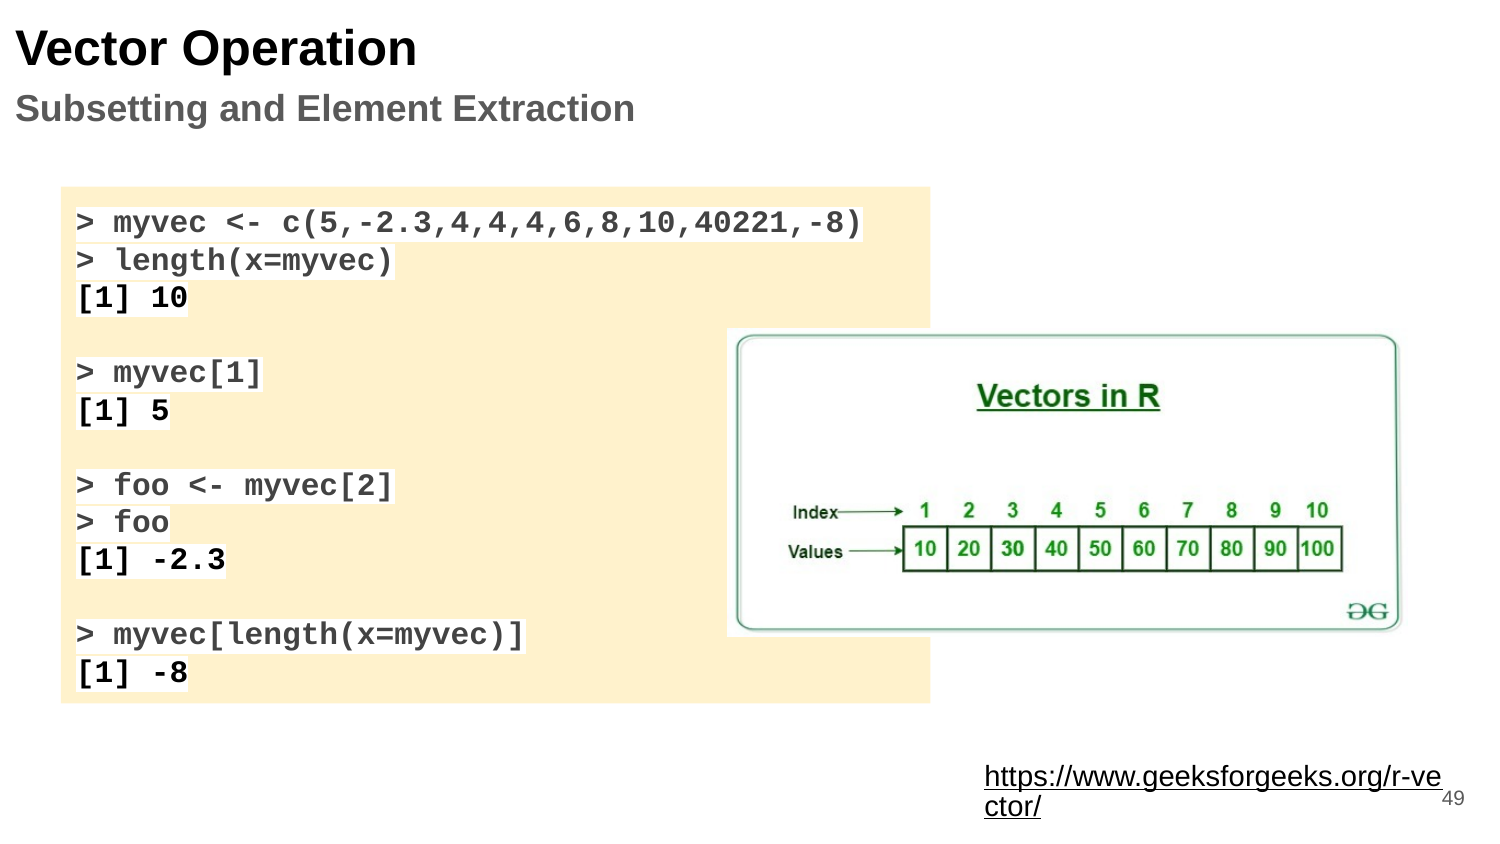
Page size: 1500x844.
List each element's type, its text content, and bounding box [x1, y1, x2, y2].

text_box > myvec <- c(5,-2.3,4,4,4,6,8,10,40221,-8) > length(x=myvec) [1] 10 > myvec[1] [1] 5 > foo <- myvec[2] > foo [1] -2.3 > myvec[length(x=myvec)] [1] -8 [60, 186, 931, 704]
text_box Subsetting and Element Extraction [0, 69, 671, 168]
picture [727, 328, 1408, 637]
text_box Vector Operation [0, 0, 493, 90]
text_box https://www.geeksforgeeks.org/r-vector/ [969, 742, 1462, 843]
slide_number ‹#› [1389, 764, 1480, 830]
